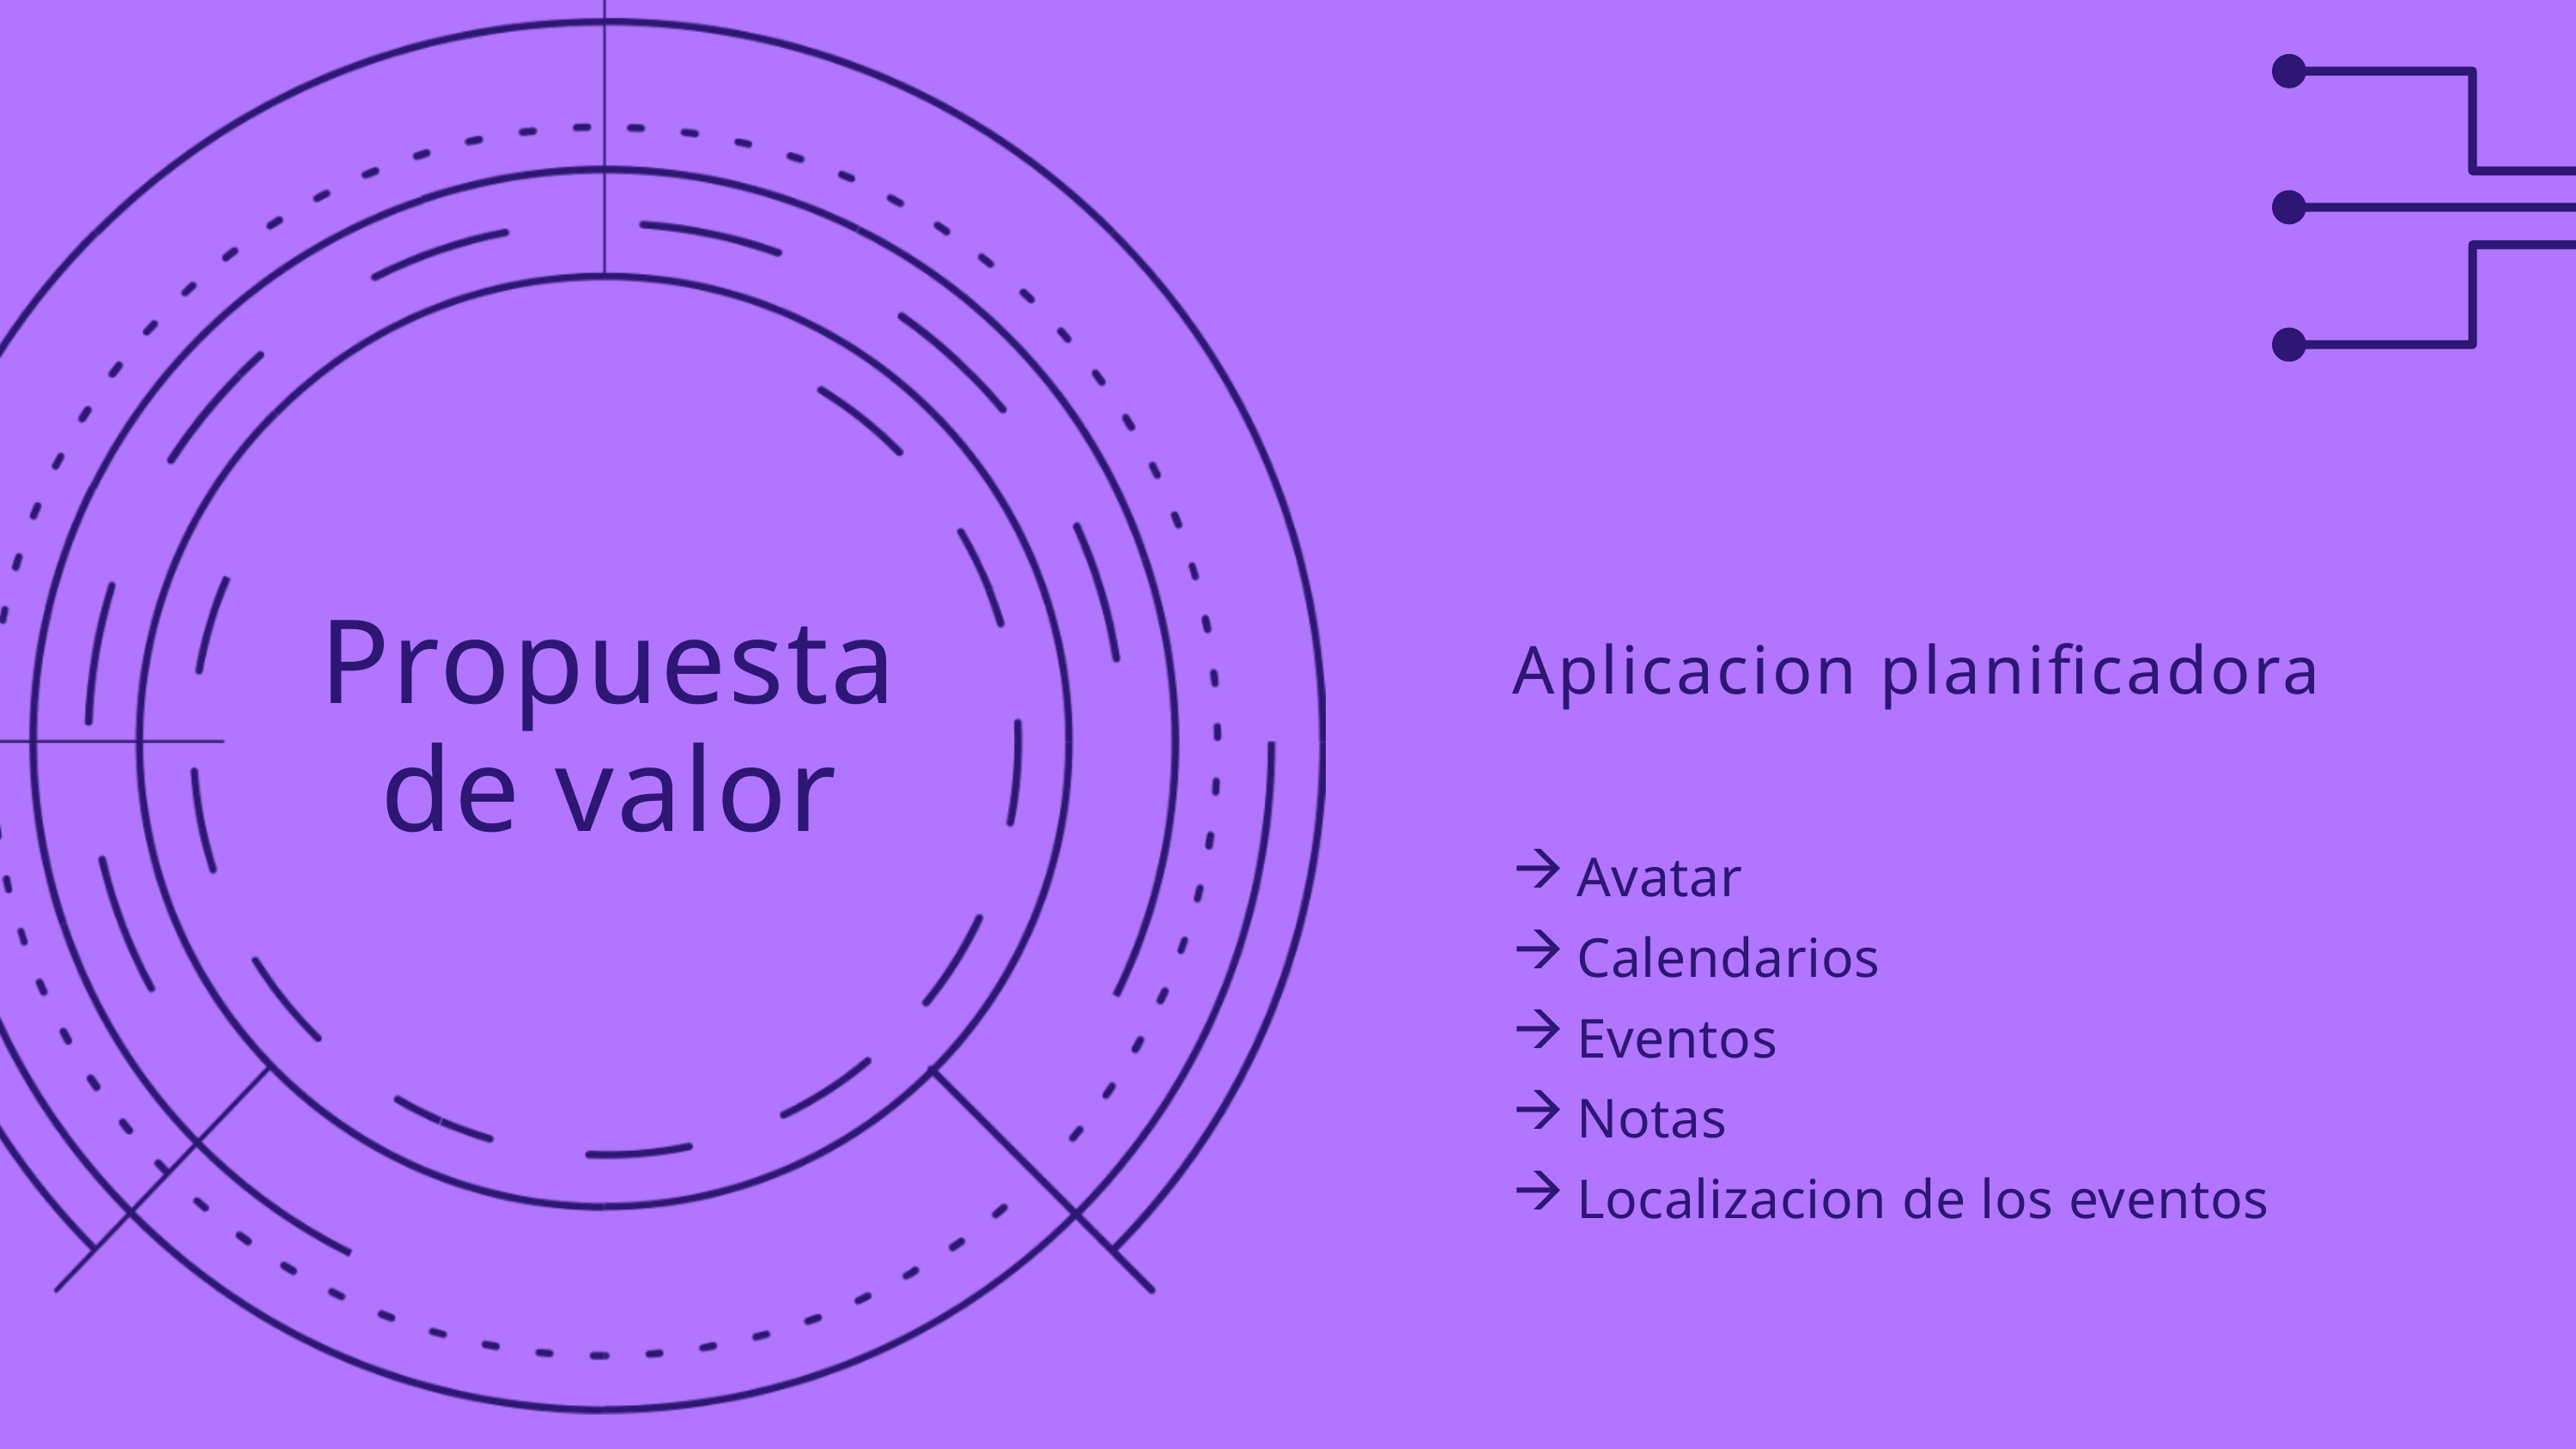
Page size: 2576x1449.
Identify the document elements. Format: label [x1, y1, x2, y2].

picture [0, 0, 1326, 1438]
text_box [2316, 5, 2576, 409]
text_box [1511, 621, 2419, 1225]
